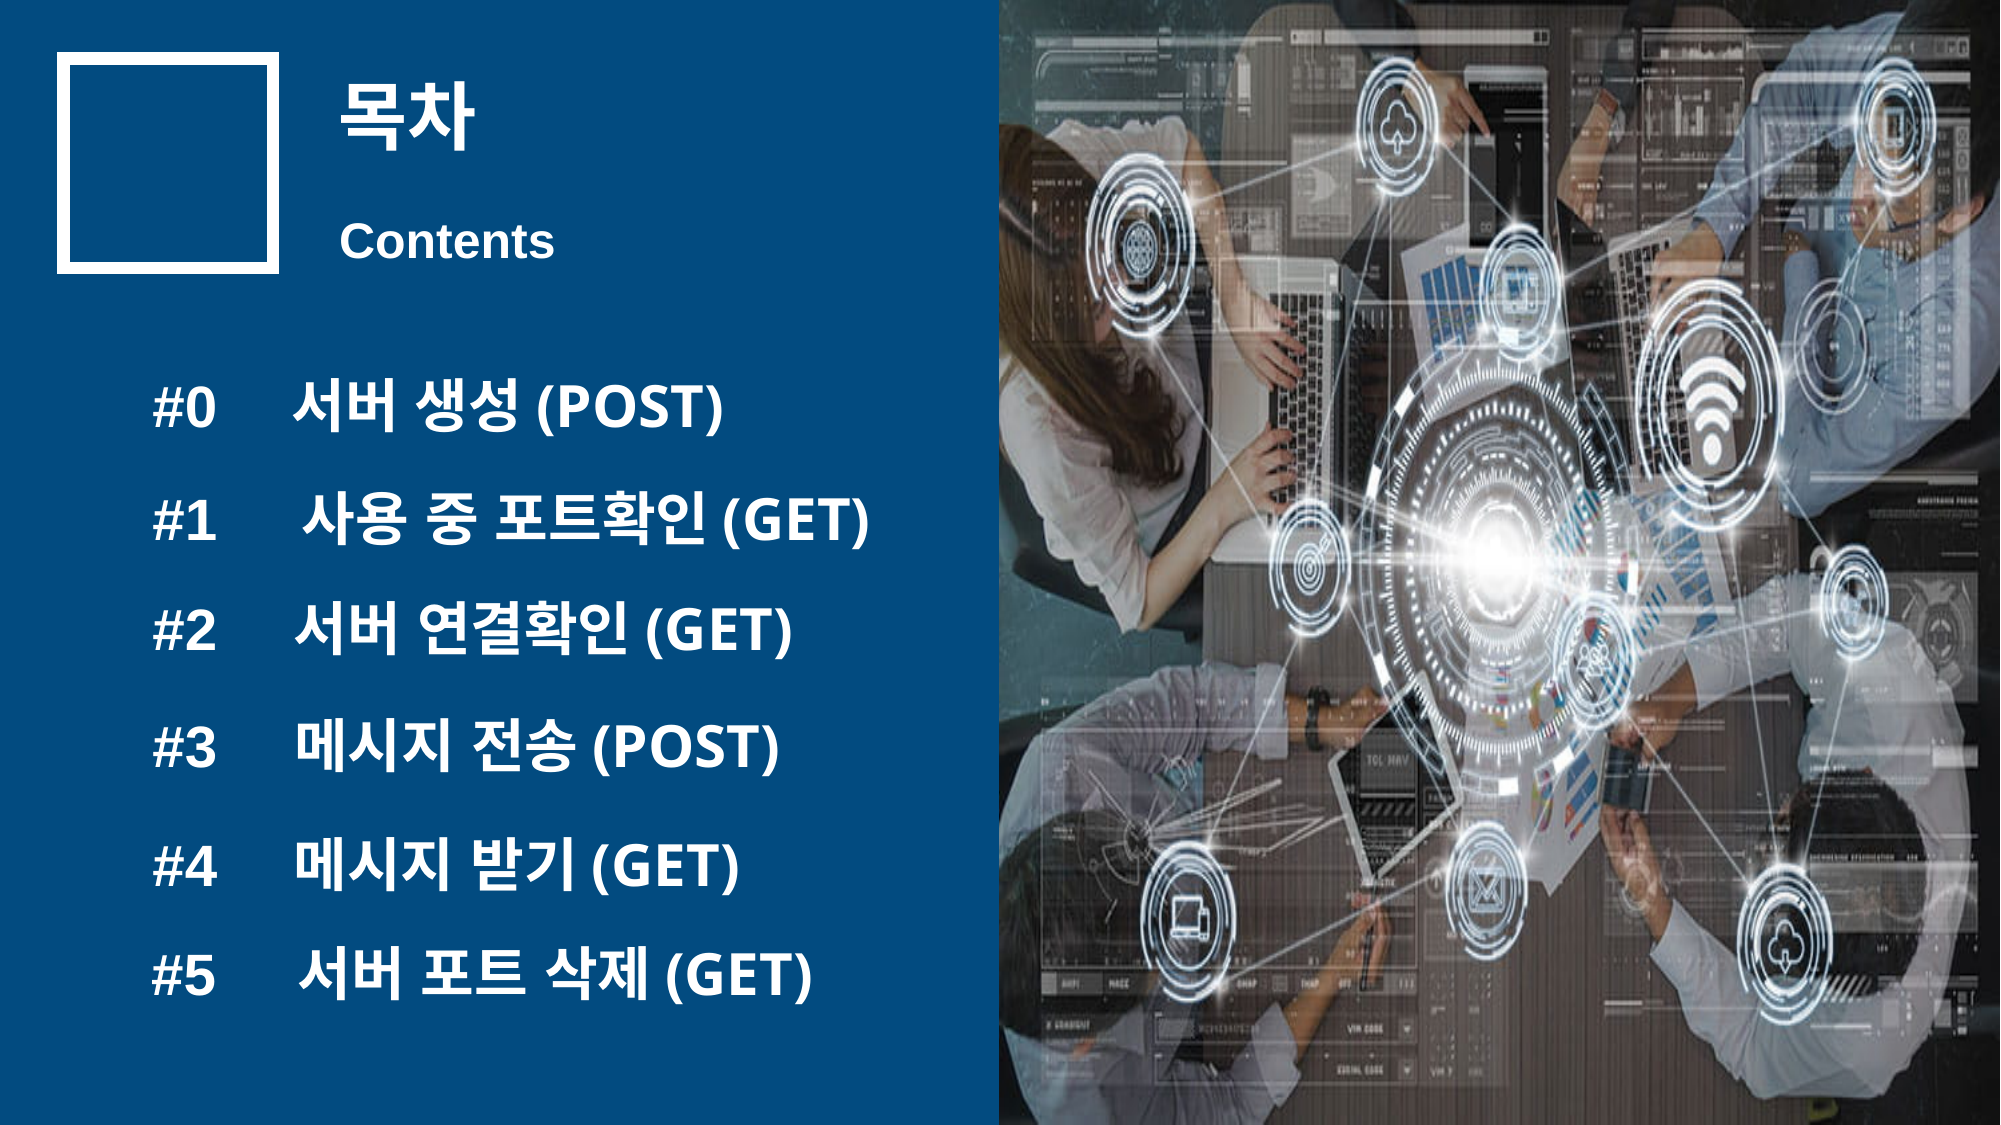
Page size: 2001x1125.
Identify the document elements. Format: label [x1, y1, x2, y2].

text_box [135, 929, 844, 1016]
text_box [137, 584, 822, 671]
text_box [137, 474, 905, 561]
text_box [137, 701, 807, 788]
text_box [137, 820, 766, 907]
text_box [137, 361, 748, 448]
picture [0, 0, 2000, 1125]
